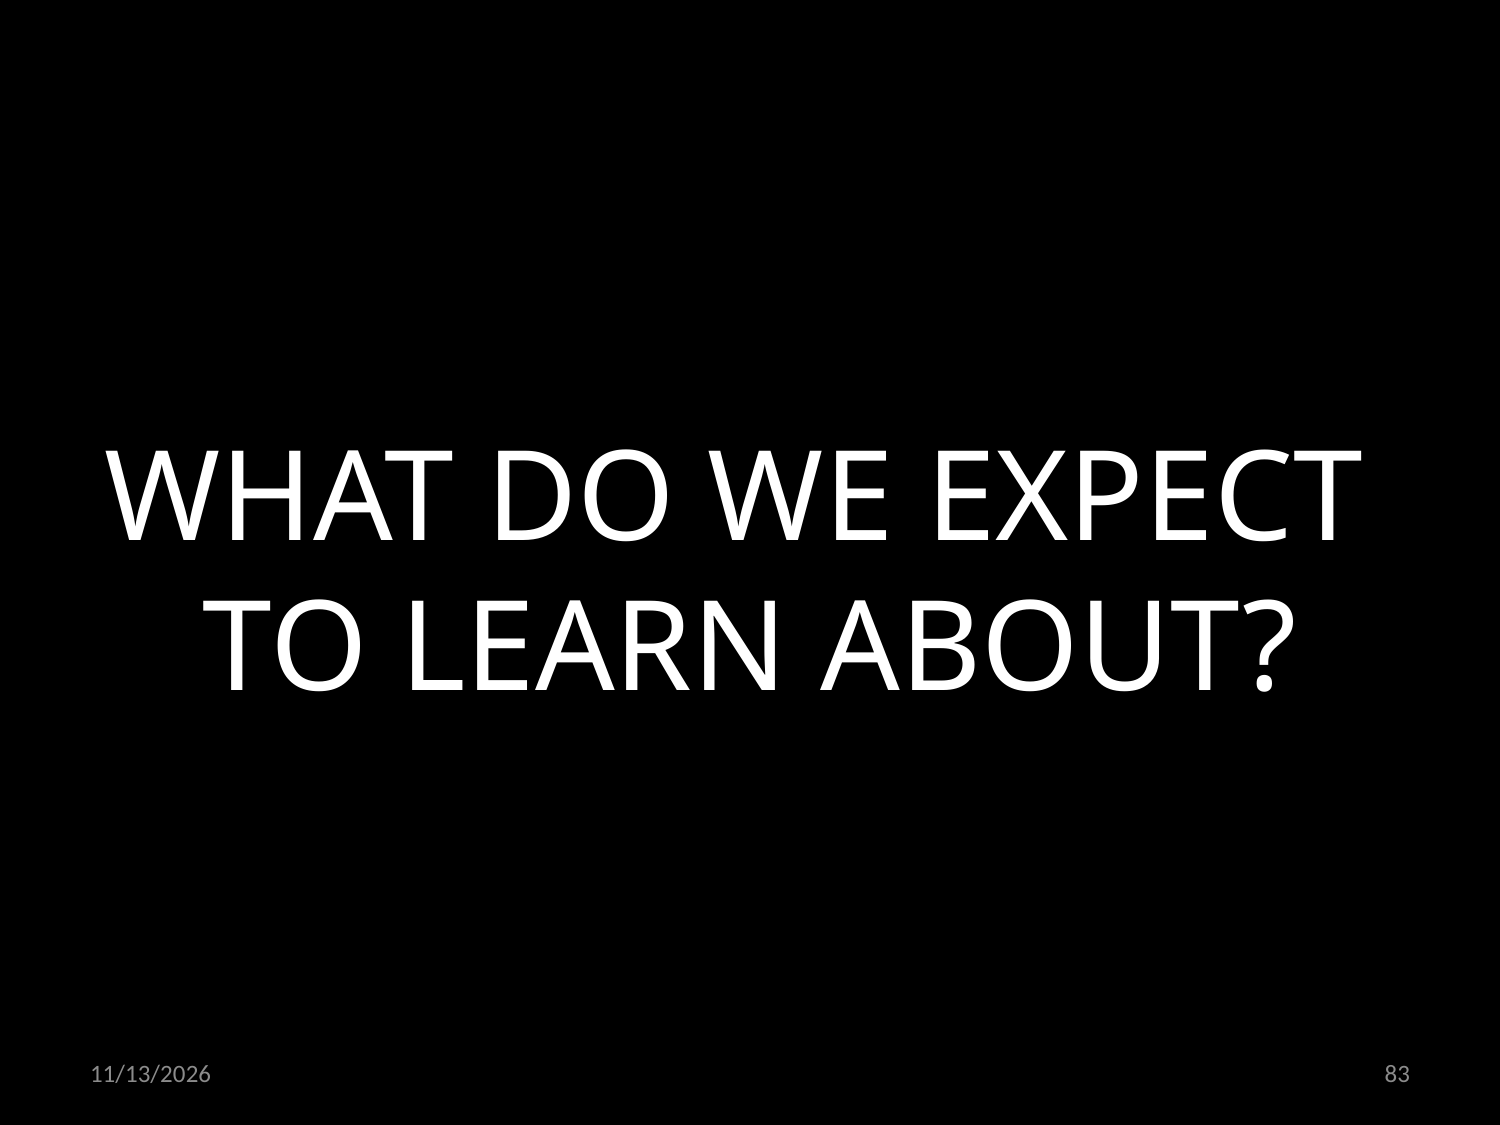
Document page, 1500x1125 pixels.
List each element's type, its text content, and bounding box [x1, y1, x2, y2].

list WHAT DO WE EXPECT TO LEARN ABOUT? [0, 408, 1500, 510]
slide_number 83 [1074, 1042, 1425, 1103]
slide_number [75, 1042, 425, 1103]
